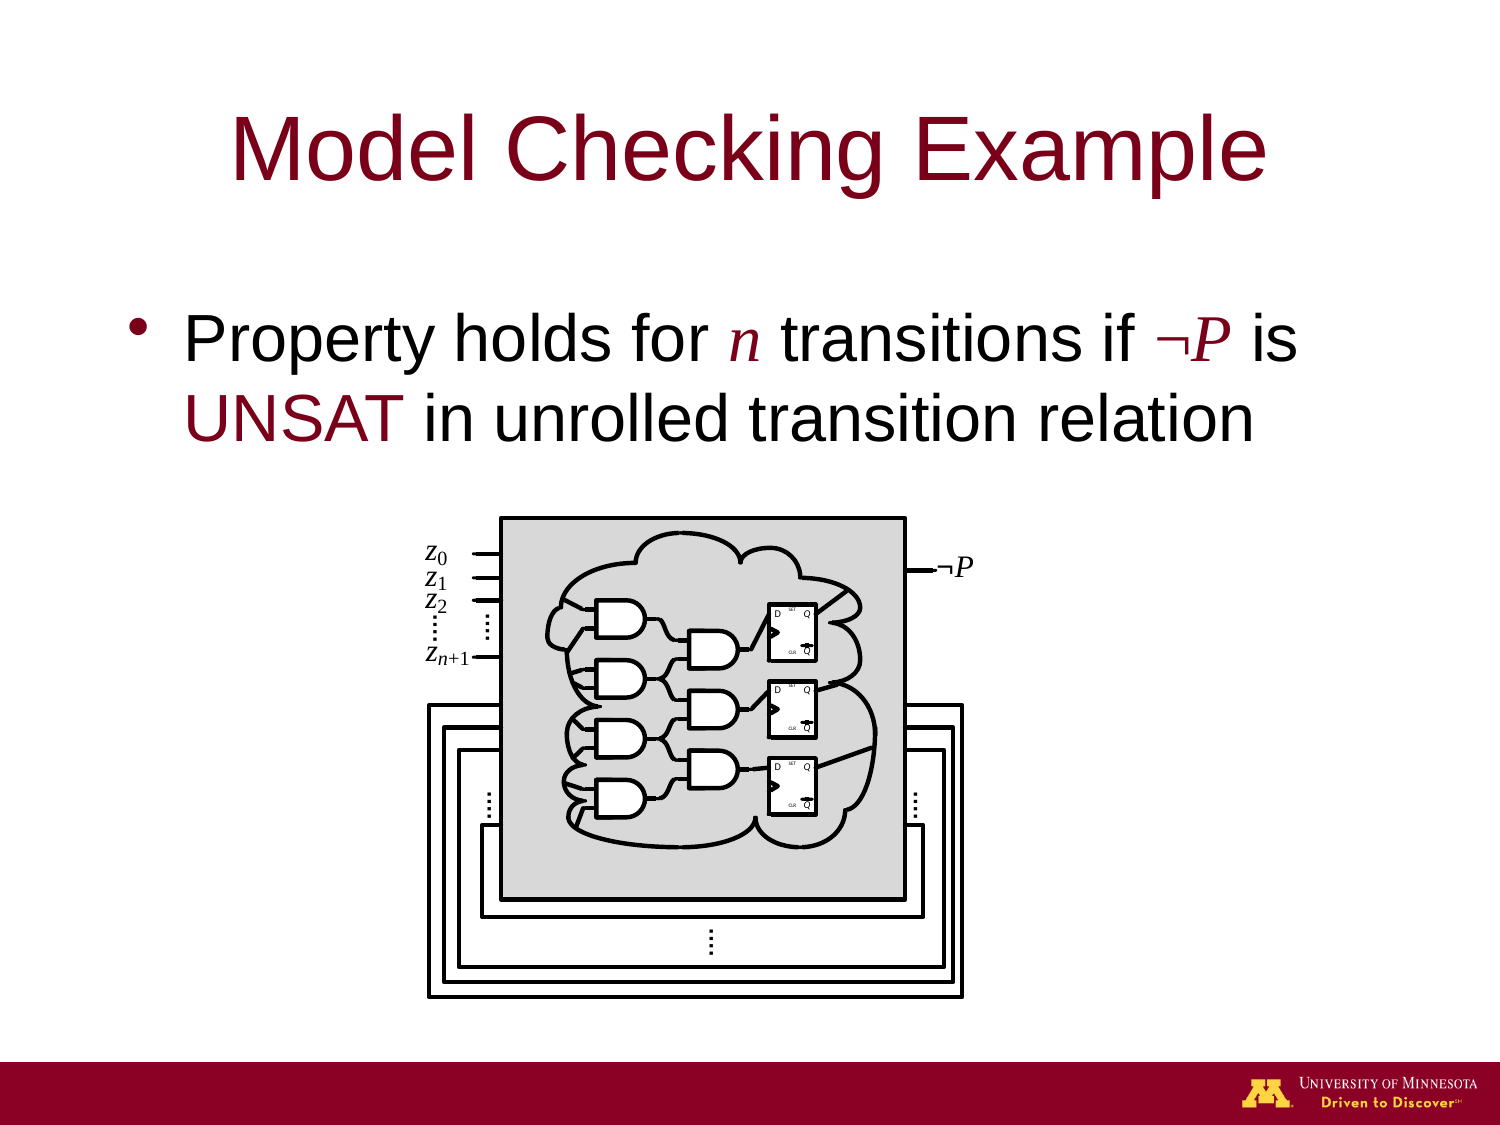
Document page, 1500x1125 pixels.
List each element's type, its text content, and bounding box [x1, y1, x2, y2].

list Property holds for n transitions if ¬P is UNSAT in unrolled transition relation [112, 287, 1351, 938]
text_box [408, 512, 1038, 1026]
title Model Checking Example [112, 49, 1388, 238]
picture [0, 1062, 1500, 1125]
